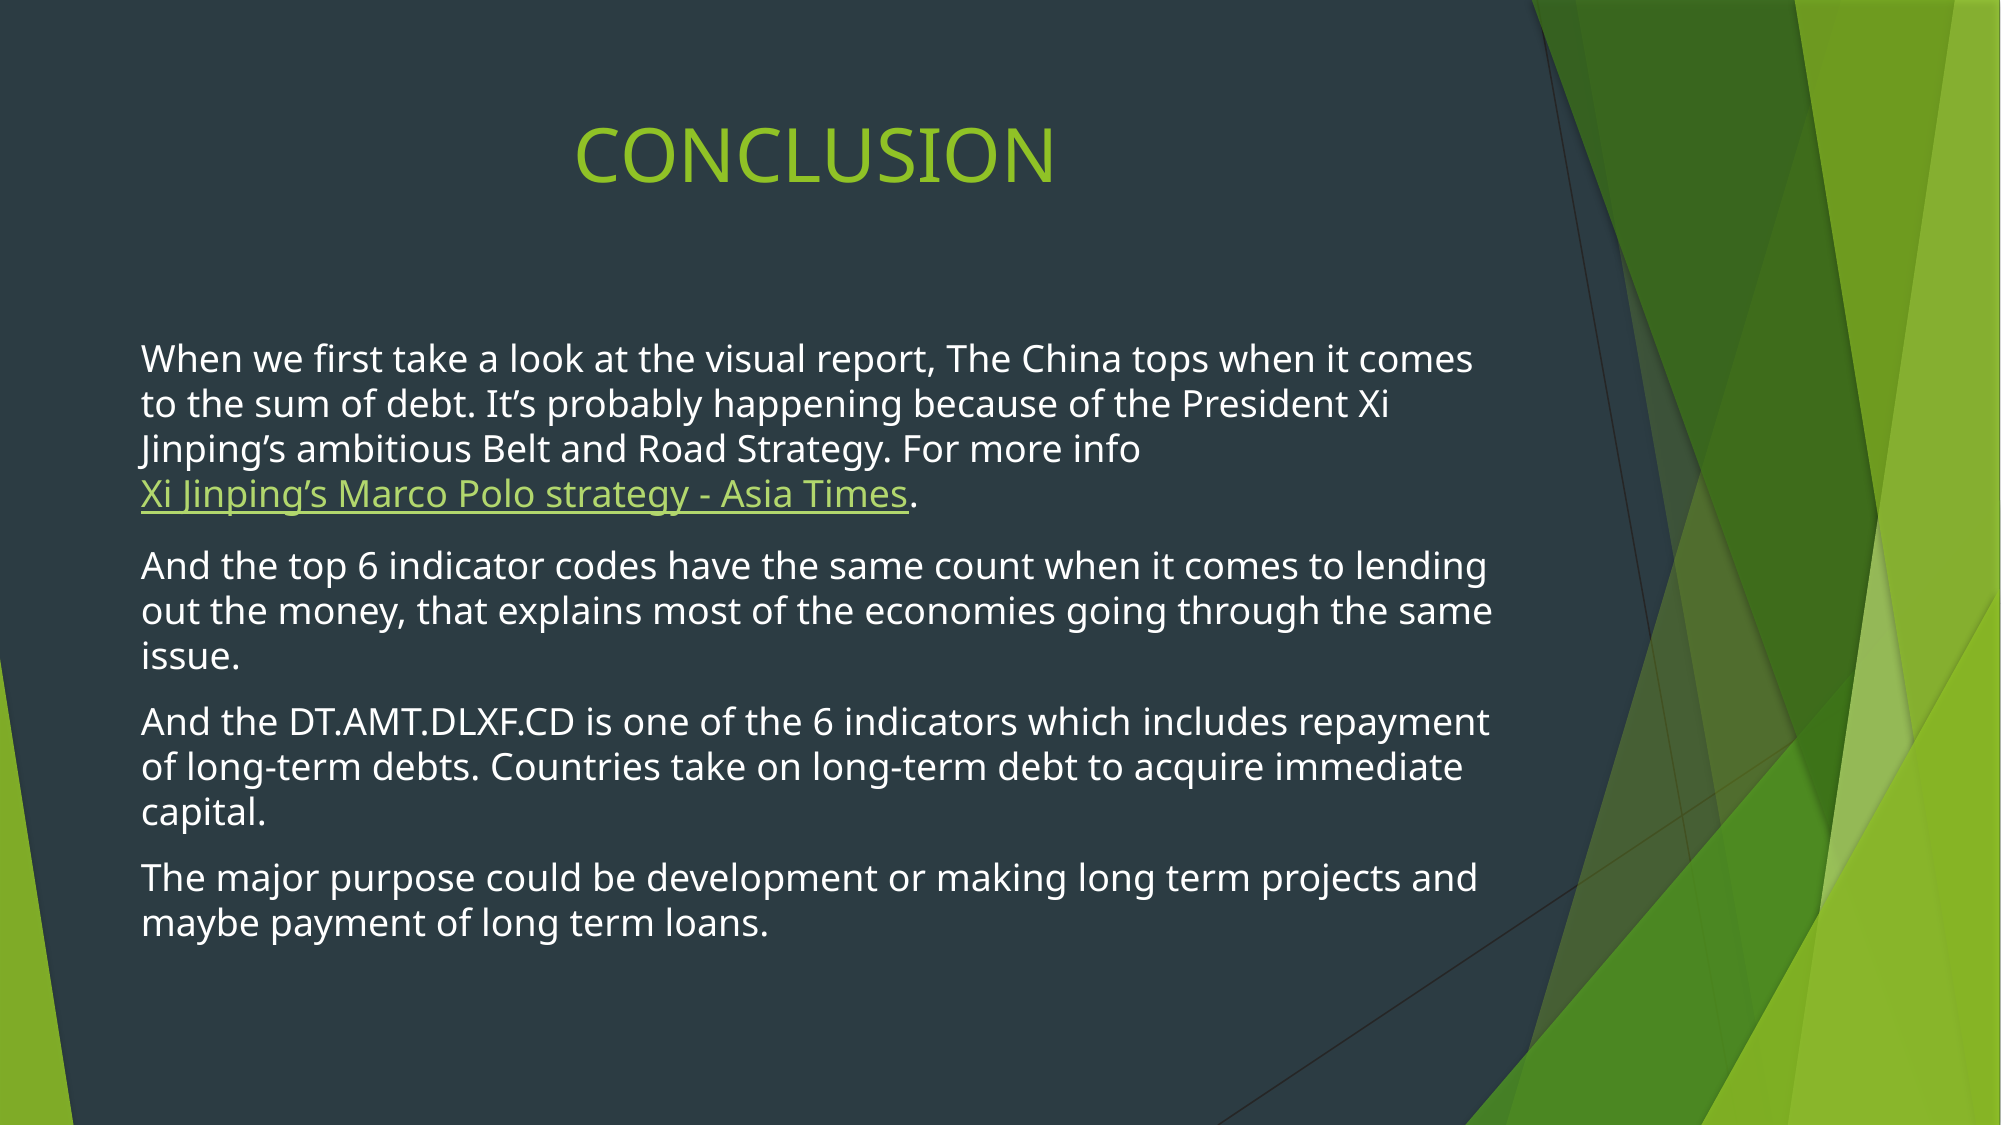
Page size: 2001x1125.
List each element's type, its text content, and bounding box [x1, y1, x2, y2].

title CONCLUSION [111, 99, 1522, 317]
list When we first take a look at the visual report, The China tops when it comes to the sum of debt. It’s probably happening because of the President Xi Jinping’s ambitious Belt and Road Strategy. For more info Xi Jinping’s Marco Polo strategy - Asia Times. And the top 6 indicator codes have the same count when it comes to lending out the money, that explains most of the economies going through the same issue. And the DT.AMT.DLXF.CD is one of the 6 indicators which includes repayment of long-term debts. Countries take on long-term debt to acquire immediate capital. The major purpose could be development or making long term projects and maybe payment of long term loans. [125, 327, 1537, 899]
